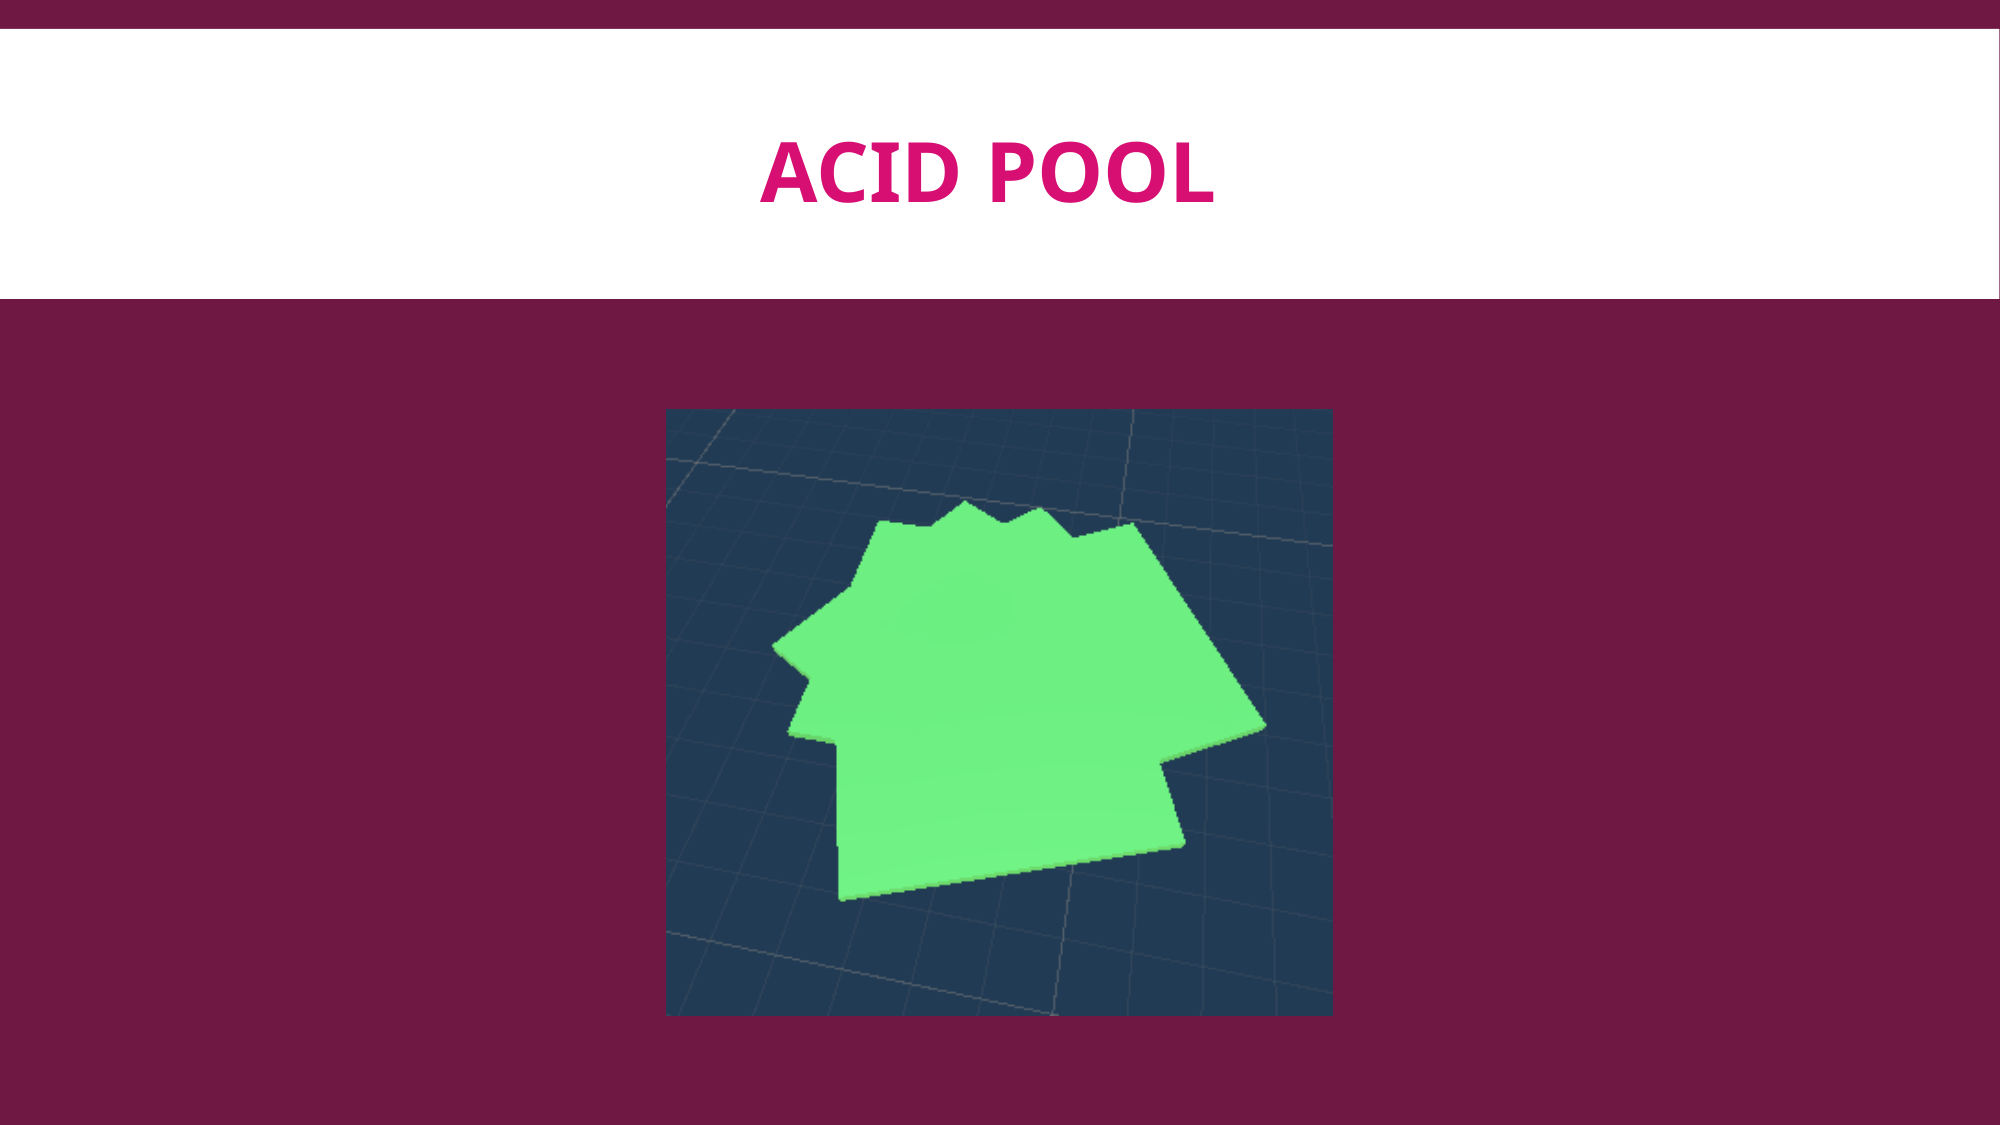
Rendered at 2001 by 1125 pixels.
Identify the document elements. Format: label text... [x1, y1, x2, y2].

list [666, 409, 1333, 1016]
title Acid Pool [695, 53, 1305, 301]
